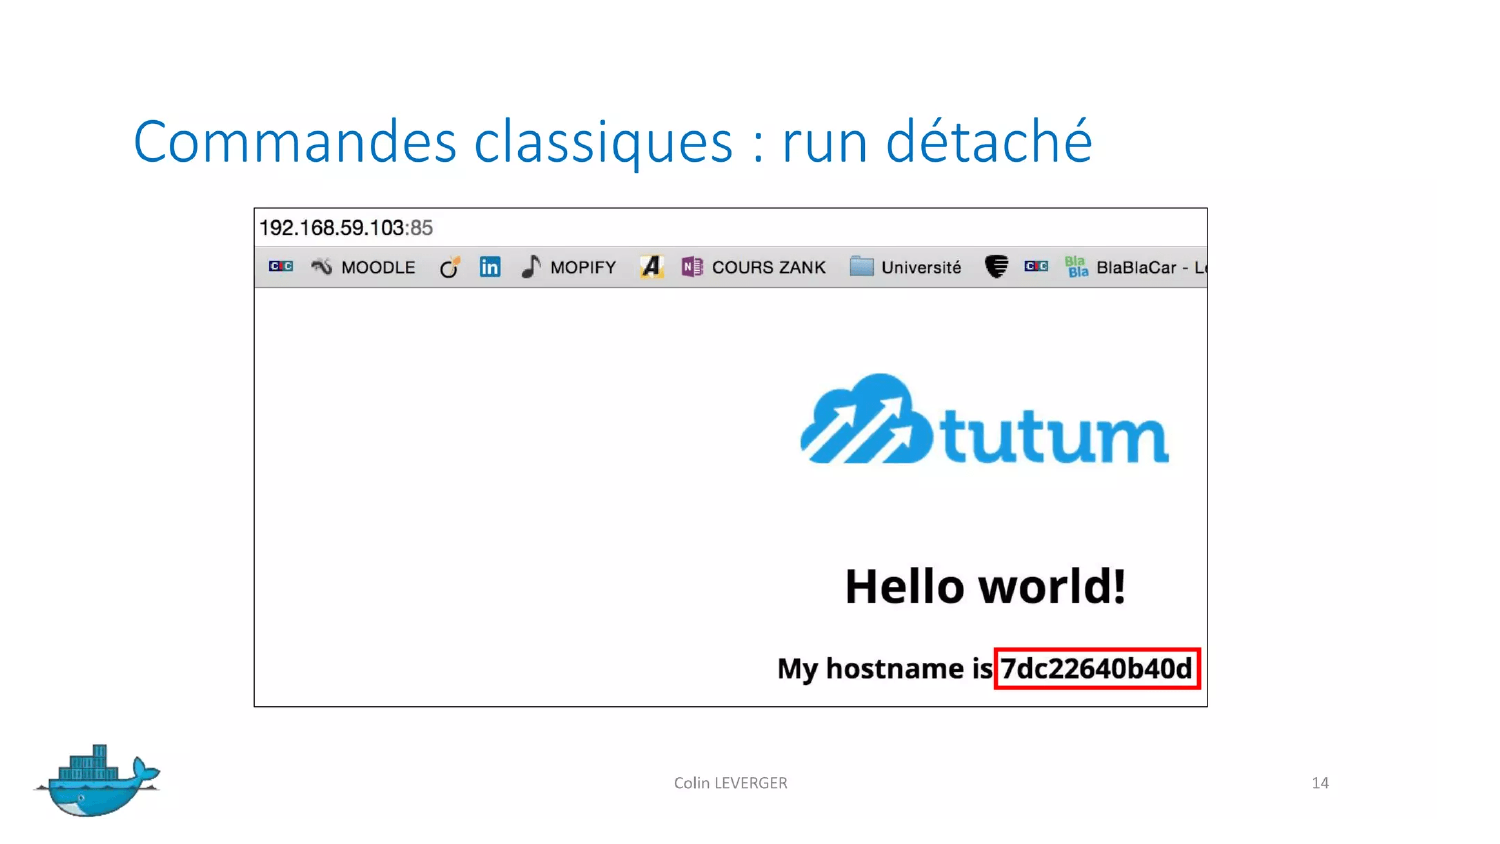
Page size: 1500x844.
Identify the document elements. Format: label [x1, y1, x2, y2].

picture [24, 24, 1437, 819]
